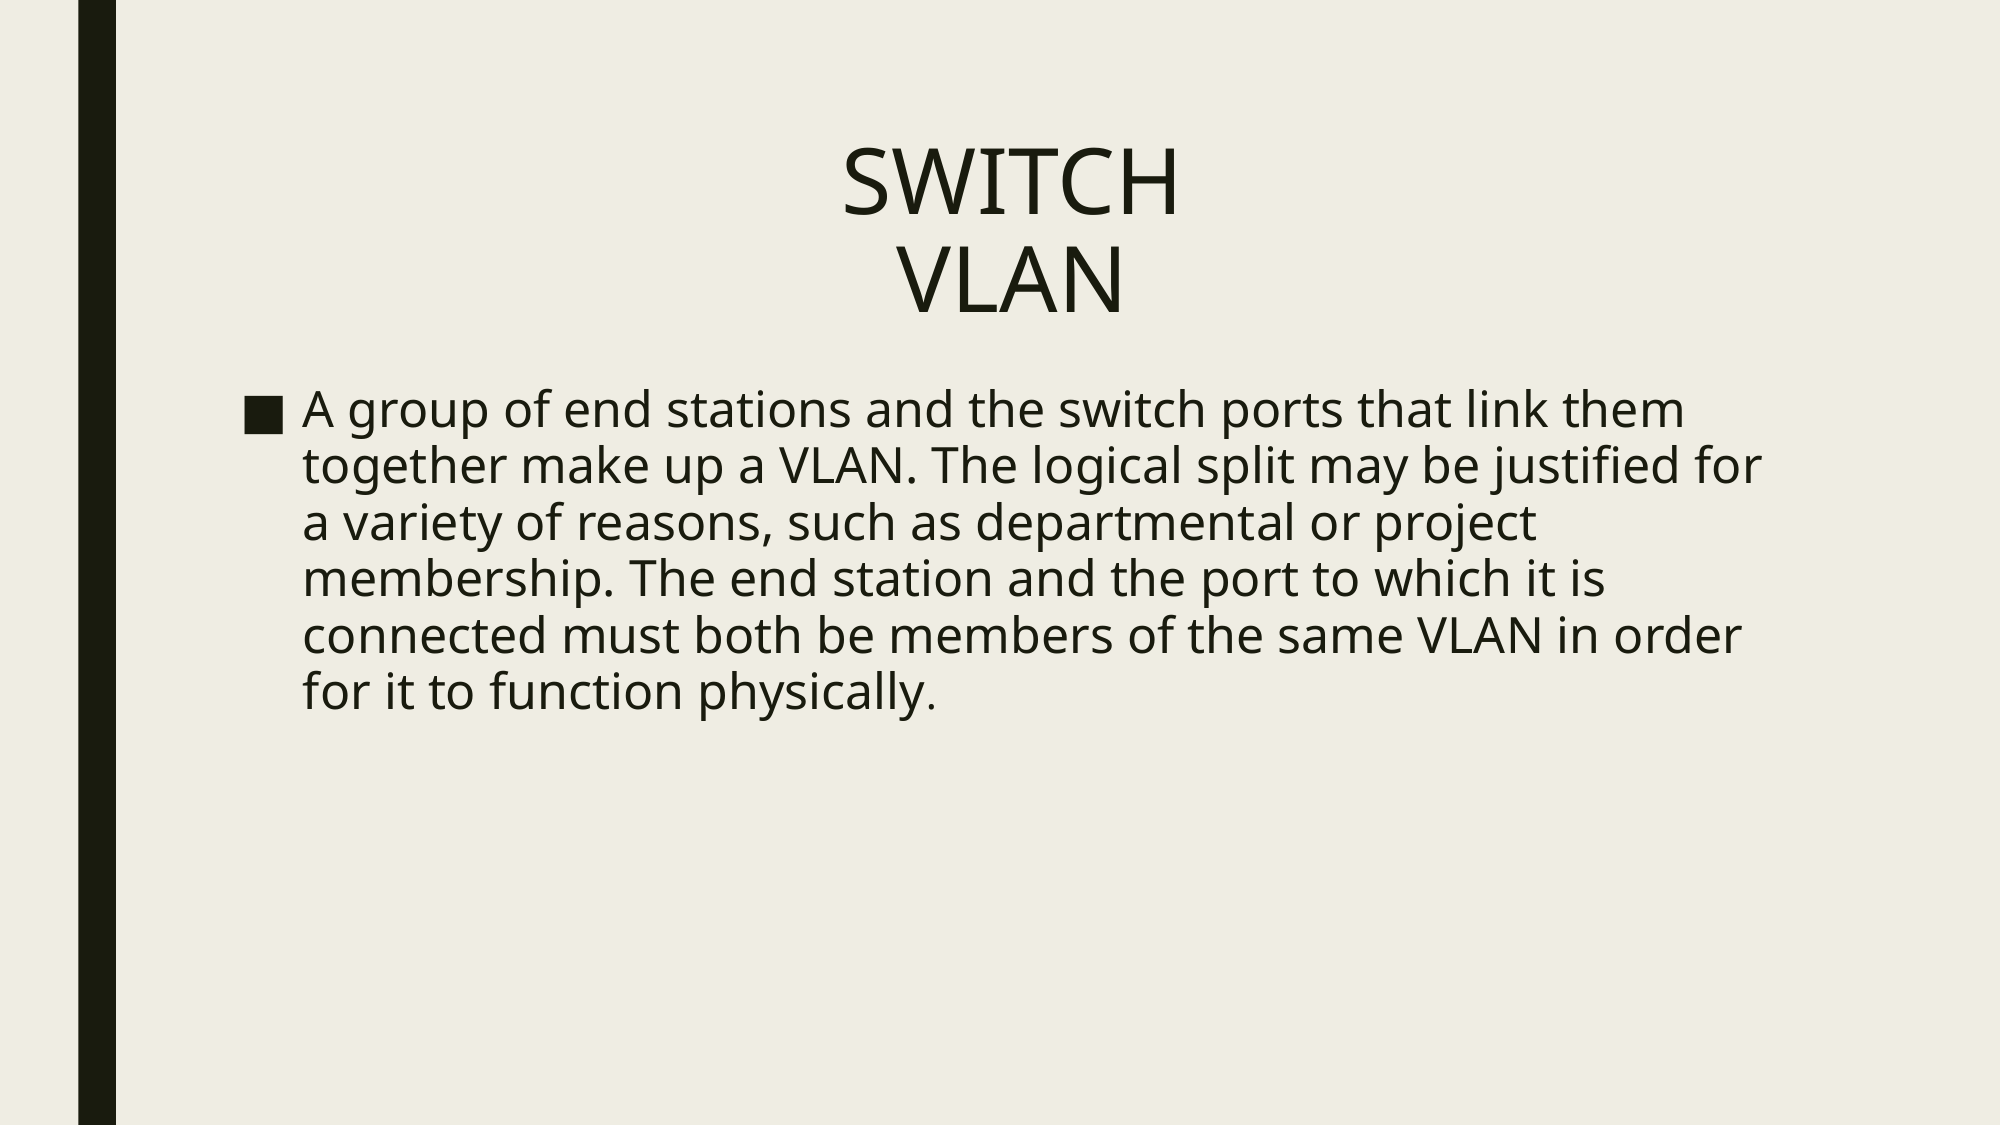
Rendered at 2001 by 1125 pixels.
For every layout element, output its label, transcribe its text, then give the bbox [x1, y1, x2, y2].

list A group of end stations and the switch ports that link them together make up a VLAN. The logical split may be justified for a variety of reasons, such as departmental or project membership. The end station and the port to which it is connected must both be members of the same VLAN in order for it to function physically. [225, 375, 1800, 963]
title SWITCH VLAN [225, 112, 1800, 357]
